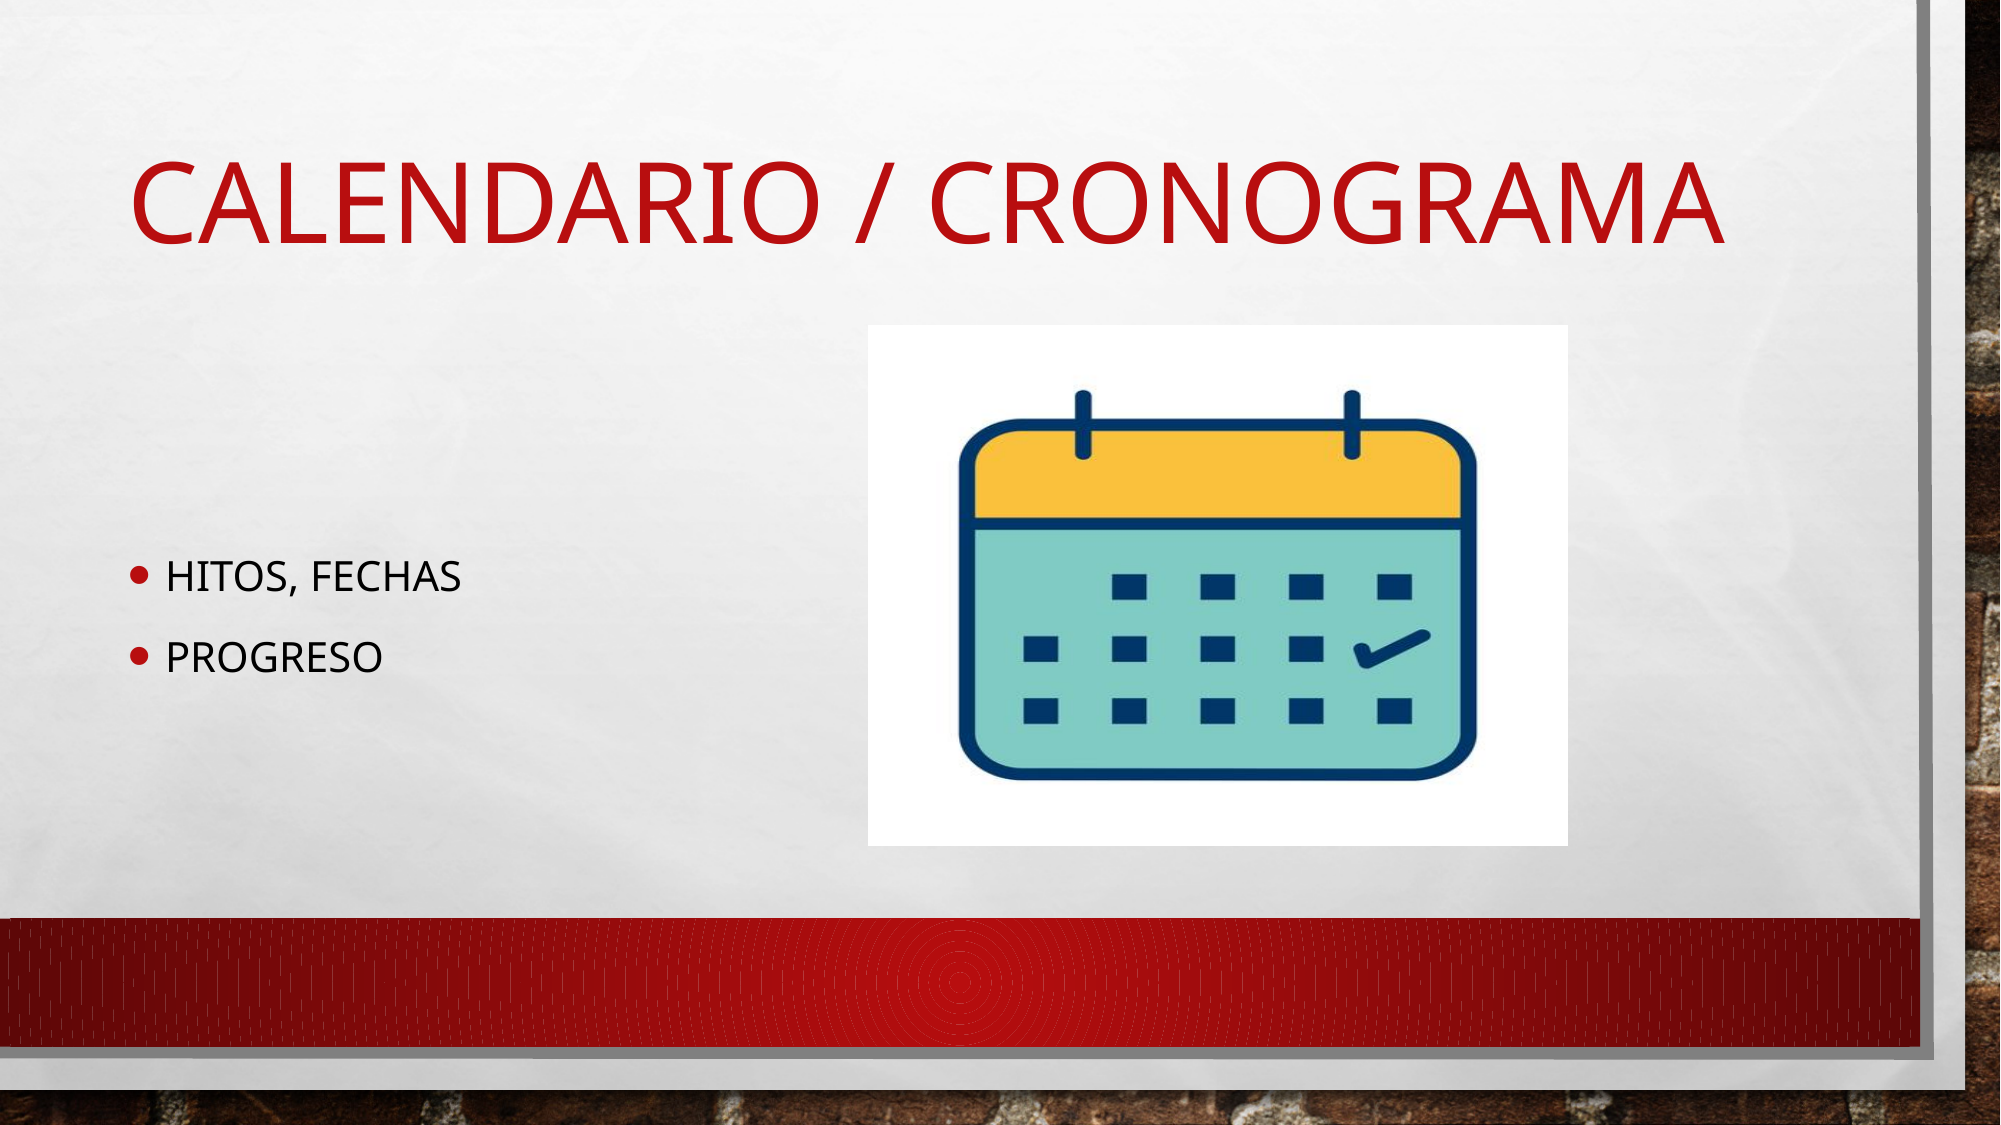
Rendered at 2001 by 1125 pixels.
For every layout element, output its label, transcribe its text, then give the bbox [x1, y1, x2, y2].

list Hitos, fechas progreso [112, 338, 1818, 882]
picture [867, 325, 1569, 846]
picture [0, 0, 2000, 1125]
title Calendario / cronograma [112, 112, 1818, 302]
